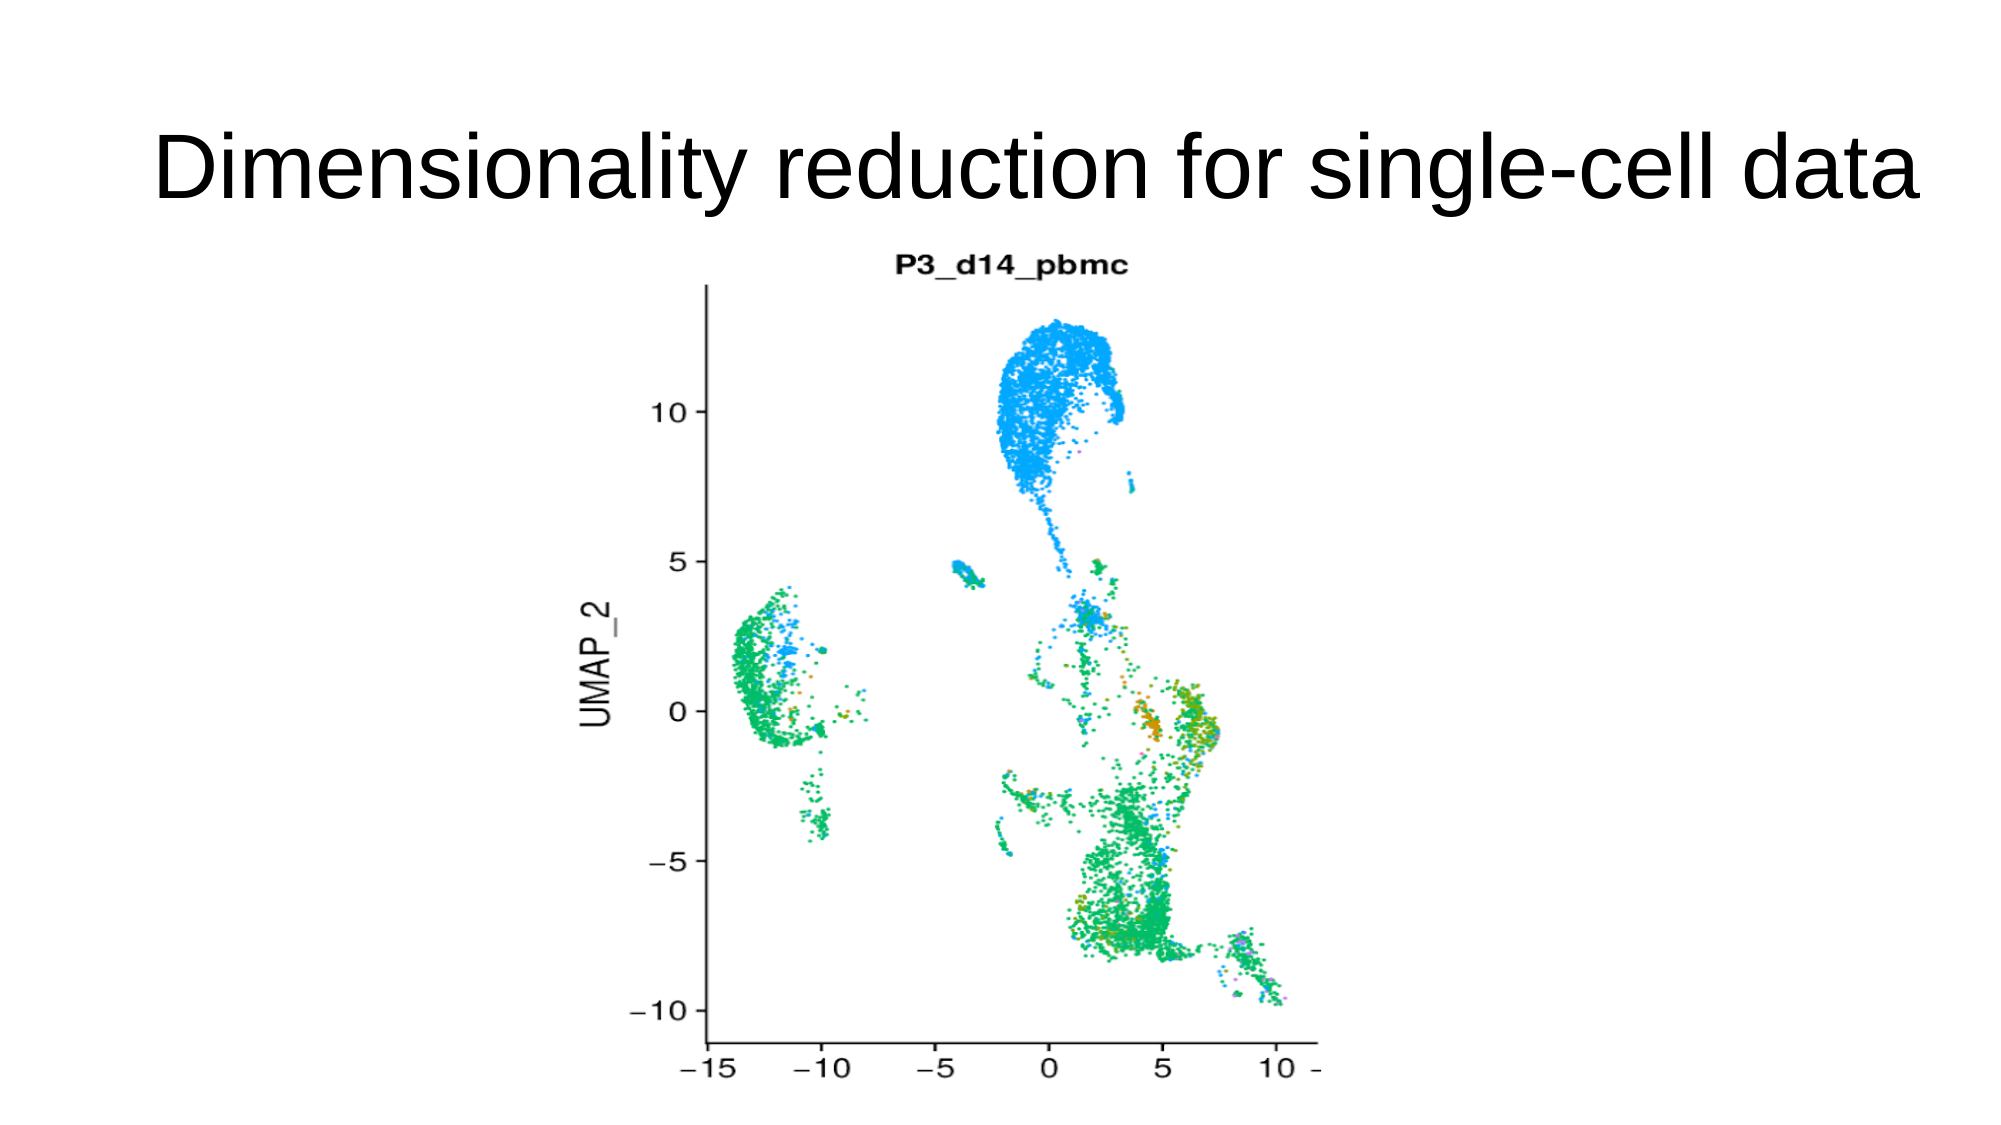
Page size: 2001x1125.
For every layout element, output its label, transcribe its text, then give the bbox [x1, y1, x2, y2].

picture [576, 248, 1322, 1125]
title Dimensionality reduction for single-cell data [137, 59, 2000, 278]
